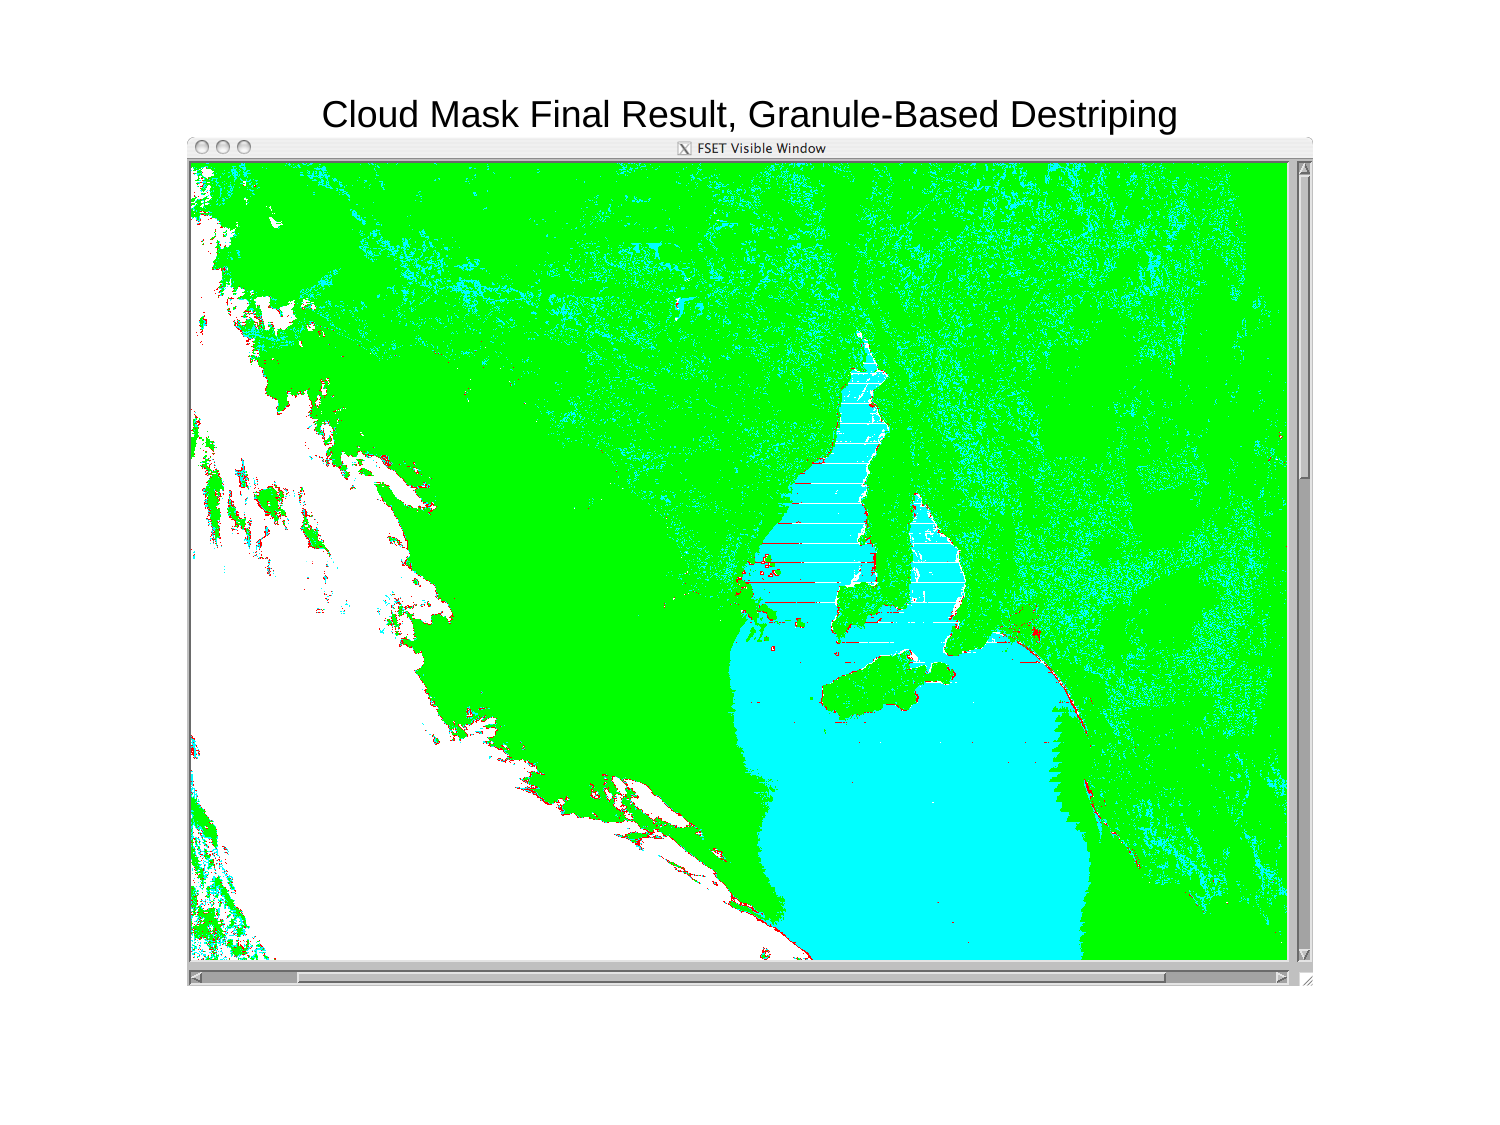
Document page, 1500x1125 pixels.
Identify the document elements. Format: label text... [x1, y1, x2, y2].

text_box Cloud Mask Final Result, Granule-Based Destriping [125, 37, 1375, 143]
picture [187, 137, 1313, 986]
